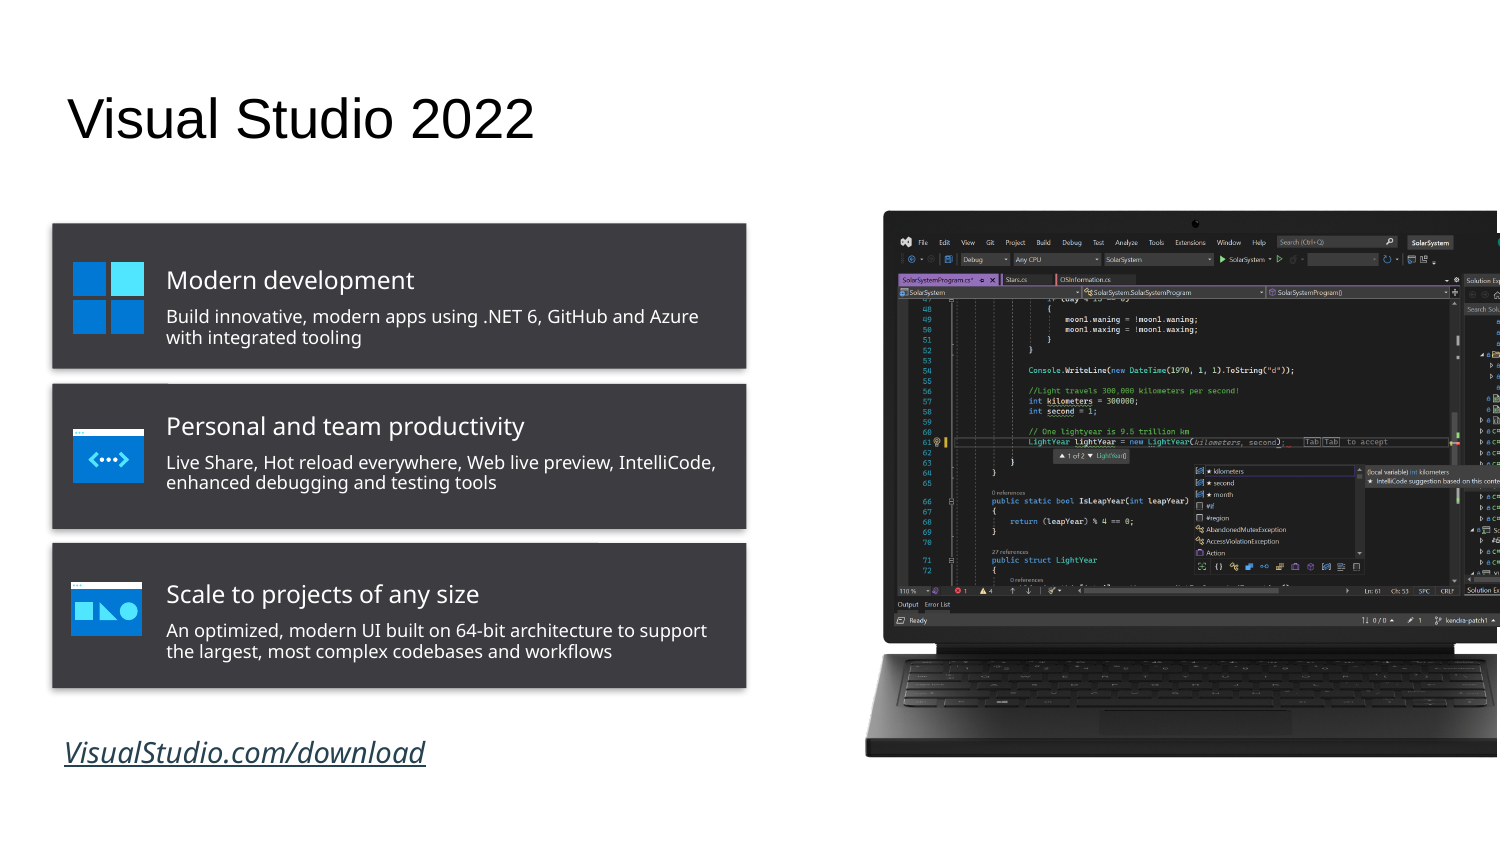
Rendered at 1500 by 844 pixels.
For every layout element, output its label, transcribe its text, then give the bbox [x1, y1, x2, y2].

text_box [52, 542, 747, 689]
picture [72, 429, 145, 484]
picture [839, 191, 1500, 783]
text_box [52, 383, 747, 530]
text_box VisualStudio.com/download [52, 725, 834, 782]
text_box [52, 223, 747, 369]
title Visual Studio 2022 [52, 66, 1487, 178]
picture [70, 581, 143, 637]
picture [72, 261, 145, 334]
